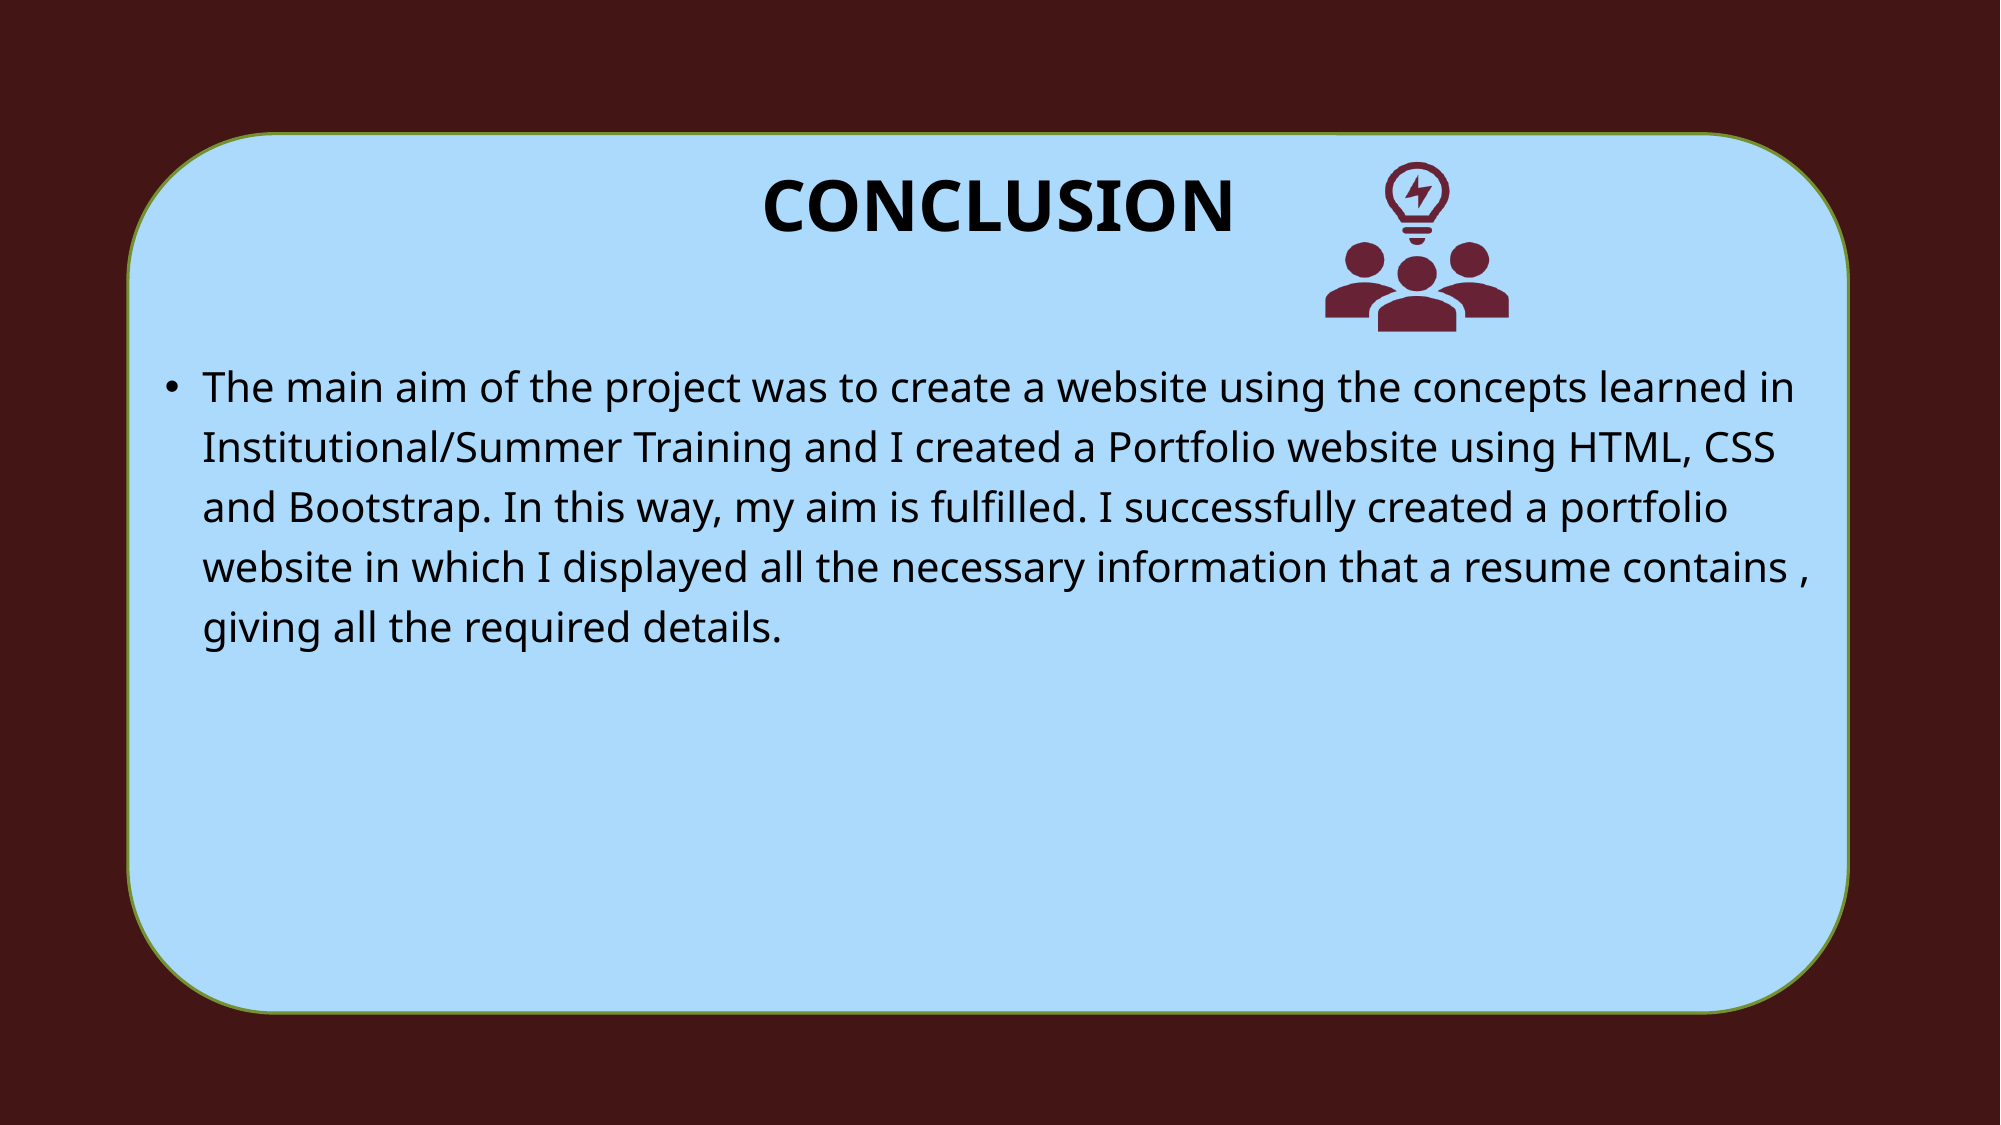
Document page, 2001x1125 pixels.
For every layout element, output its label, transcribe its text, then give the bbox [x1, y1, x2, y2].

text_box [152, 950, 1825, 1015]
text_box [1543, 263, 1850, 883]
list The main aim of the project was to create a website using the concepts learned in Institutional/Summer Training and I created a Portfolio website using HTML, CSS and Bootstrap. In this way, my aim is fulfilled. I successfully created a portfolio website in which I displayed all the necessary information that a resume contains , giving all the required details. [149, 343, 1849, 950]
text_box [126, 201, 1288, 946]
picture [1294, 137, 1537, 357]
title CONCLUSION [149, 99, 1849, 318]
